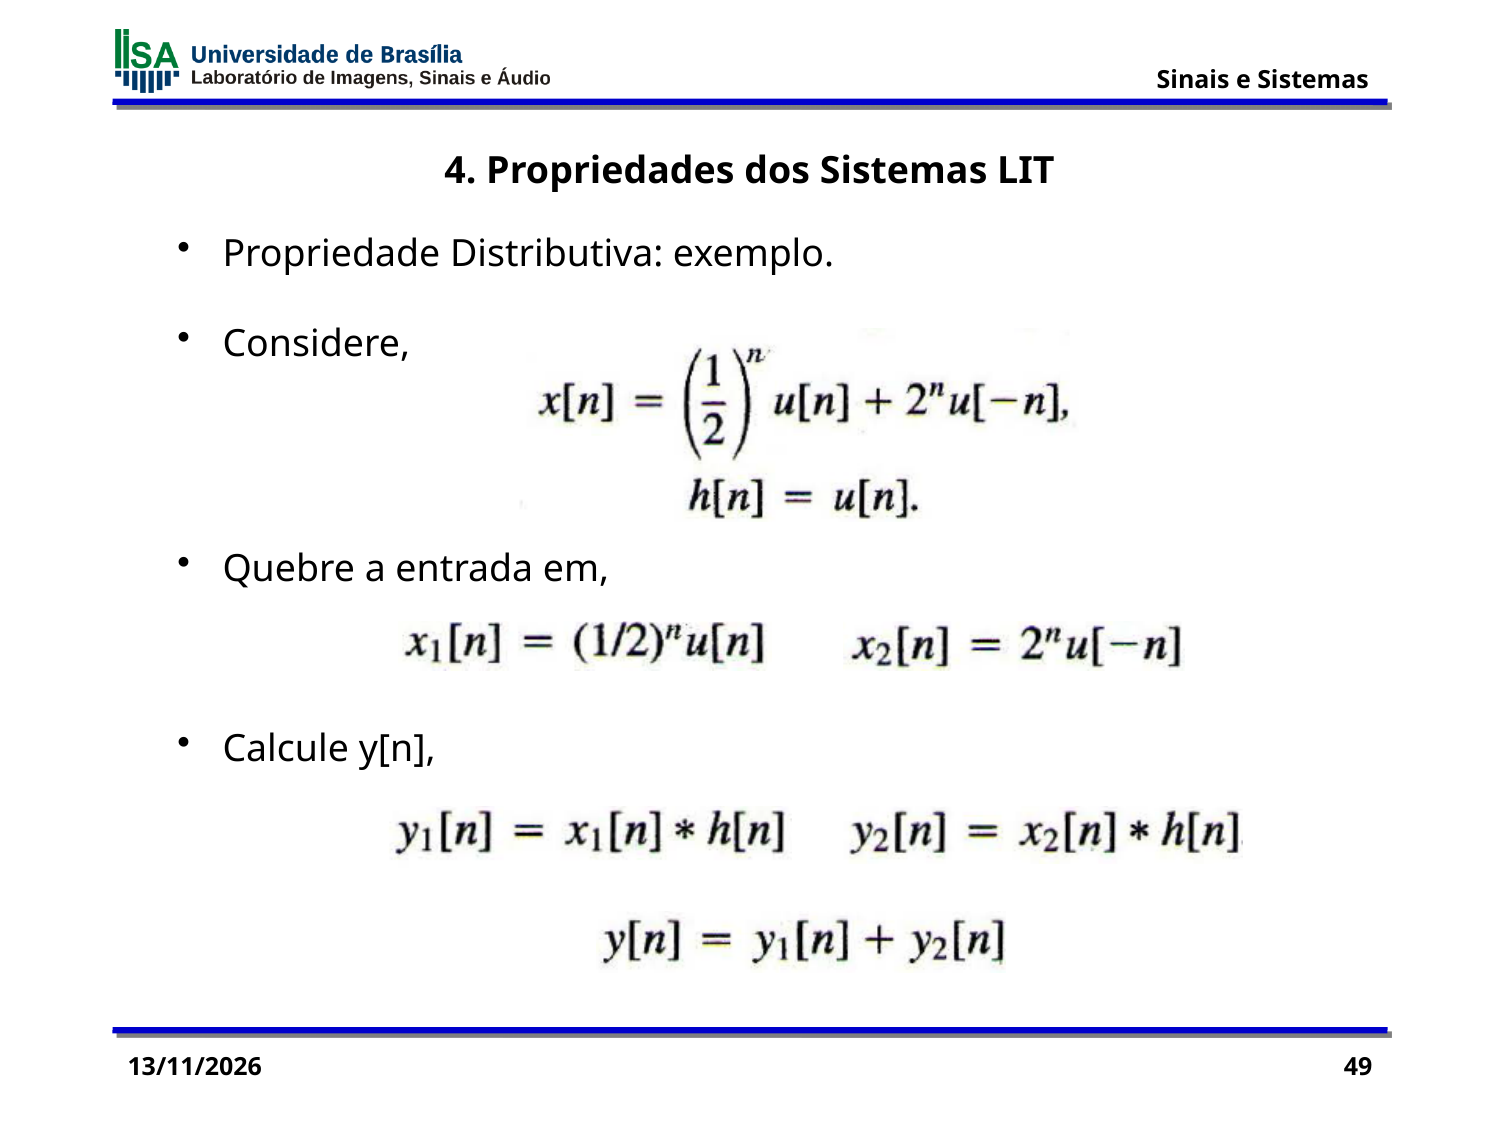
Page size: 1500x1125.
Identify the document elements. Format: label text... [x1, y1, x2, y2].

picture [384, 805, 792, 868]
picture [841, 806, 1243, 865]
picture [115, 29, 550, 93]
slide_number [112, 1042, 426, 1118]
picture [595, 911, 1006, 973]
picture [843, 620, 1185, 672]
slide_number 49 [1074, 1042, 1388, 1118]
picture [515, 327, 1079, 523]
text_box 4. Propriedades dos Sistemas LIT [112, 138, 1388, 198]
text_box Propriedade Distributiva: exemplo. Considere, Quebre a entrada em, Calcule y[n], [162, 221, 1348, 911]
picture [398, 620, 773, 672]
